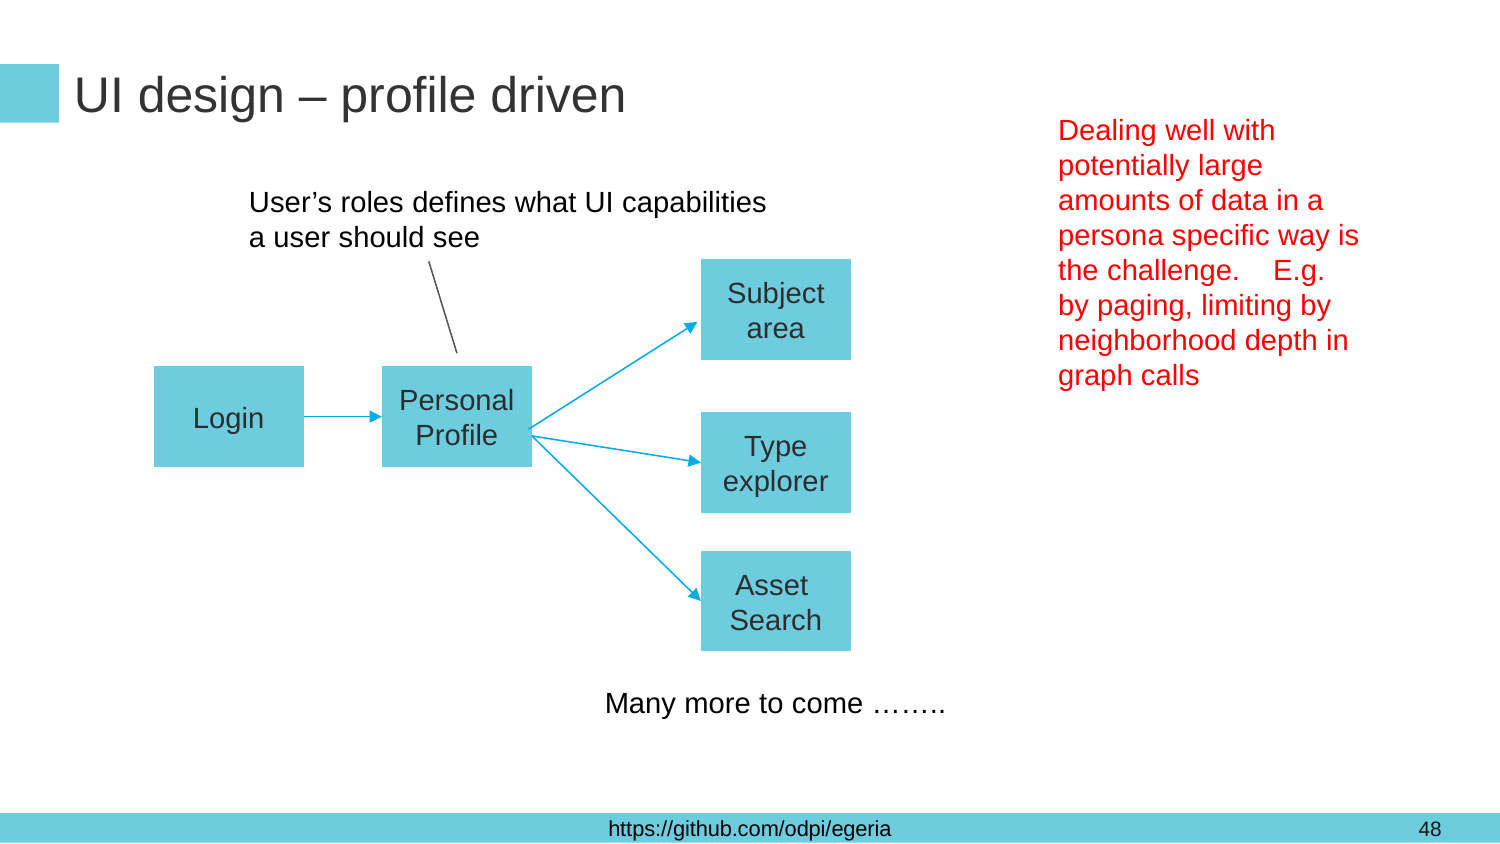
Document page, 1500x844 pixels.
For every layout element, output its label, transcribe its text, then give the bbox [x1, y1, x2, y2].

text_box Login [152, 364, 306, 469]
text_box Asset Search [699, 549, 853, 653]
text_box Subject area [699, 257, 853, 362]
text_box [528, 321, 698, 430]
text_box Dealing well with potentially large amounts of data in a persona specific way is the challenge. E.g. by paging, limiting by neighborhood depth in graph calls [1043, 104, 1378, 399]
text_box Many more to come …….. [590, 677, 962, 727]
text_box Type explorer [702, 410, 853, 515]
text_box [428, 261, 458, 354]
text_box Personal Profile [380, 364, 526, 469]
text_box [531, 435, 702, 602]
title UI design – profile driven [58, 47, 1449, 141]
slide_number 48 [1403, 813, 1494, 843]
text_box User’s roles defines what UI capabilities a user should see [234, 175, 783, 261]
